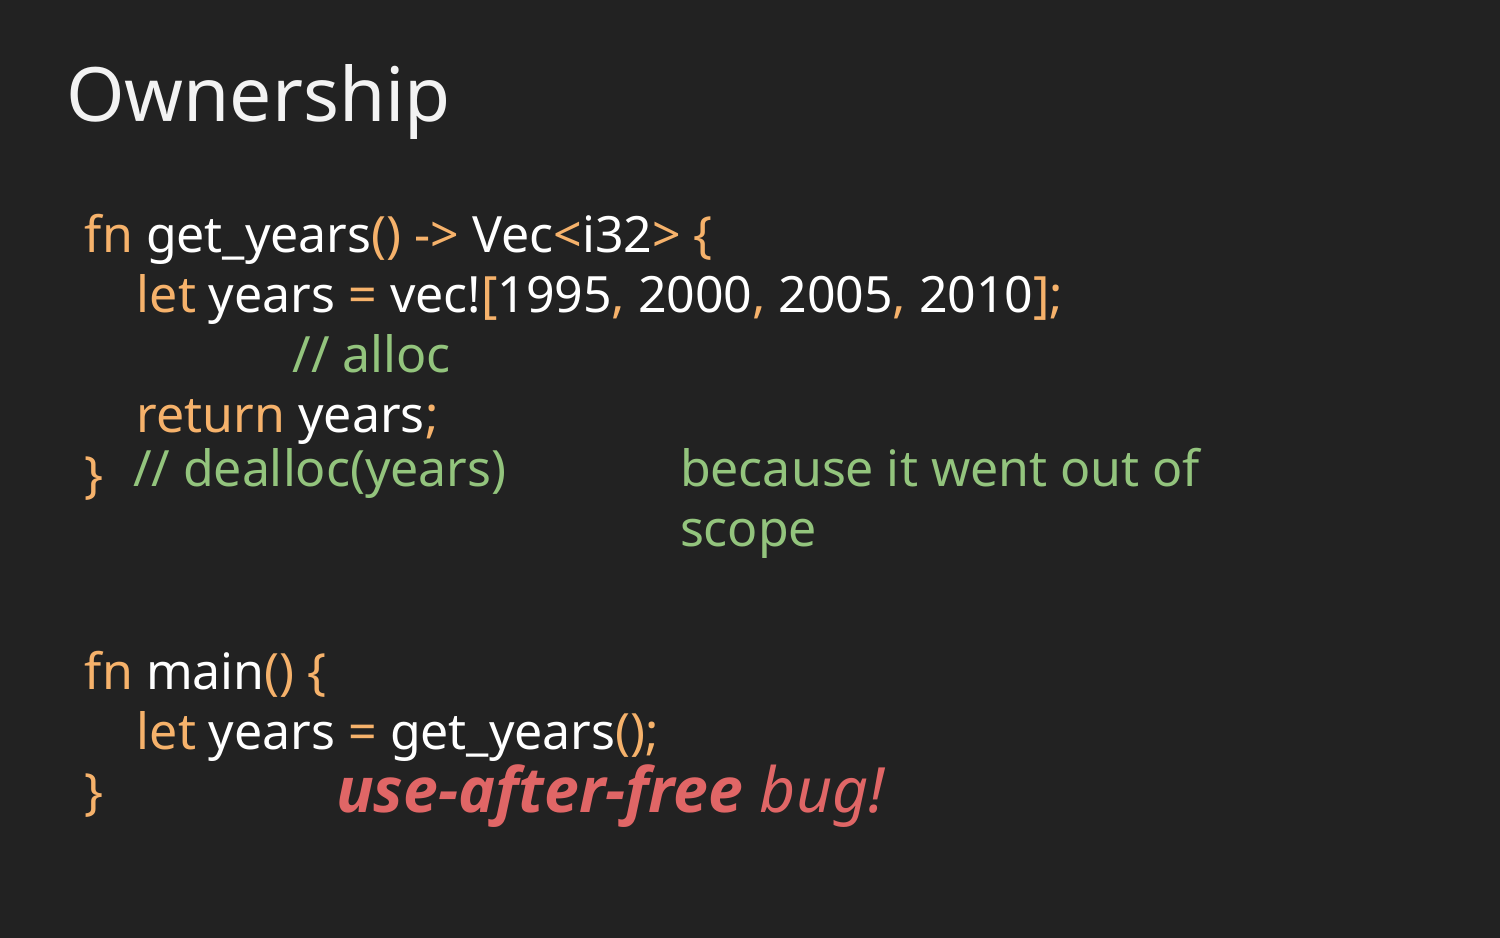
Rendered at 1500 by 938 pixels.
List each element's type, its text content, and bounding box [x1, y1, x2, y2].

text_box fn main() { let years = get_years(); } [69, 624, 1494, 835]
text_box because it went out of scope [664, 421, 1294, 572]
text_box fn get_years() -> Vec<i32> { let years = vec![1995, 2000, 2005, 2010]; // alloc return years; } [69, 187, 1494, 518]
text_box use-after-free bug! [321, 744, 1045, 830]
text_box // dealloc(years) [118, 421, 664, 512]
text_box Ownership [51, 31, 1372, 166]
